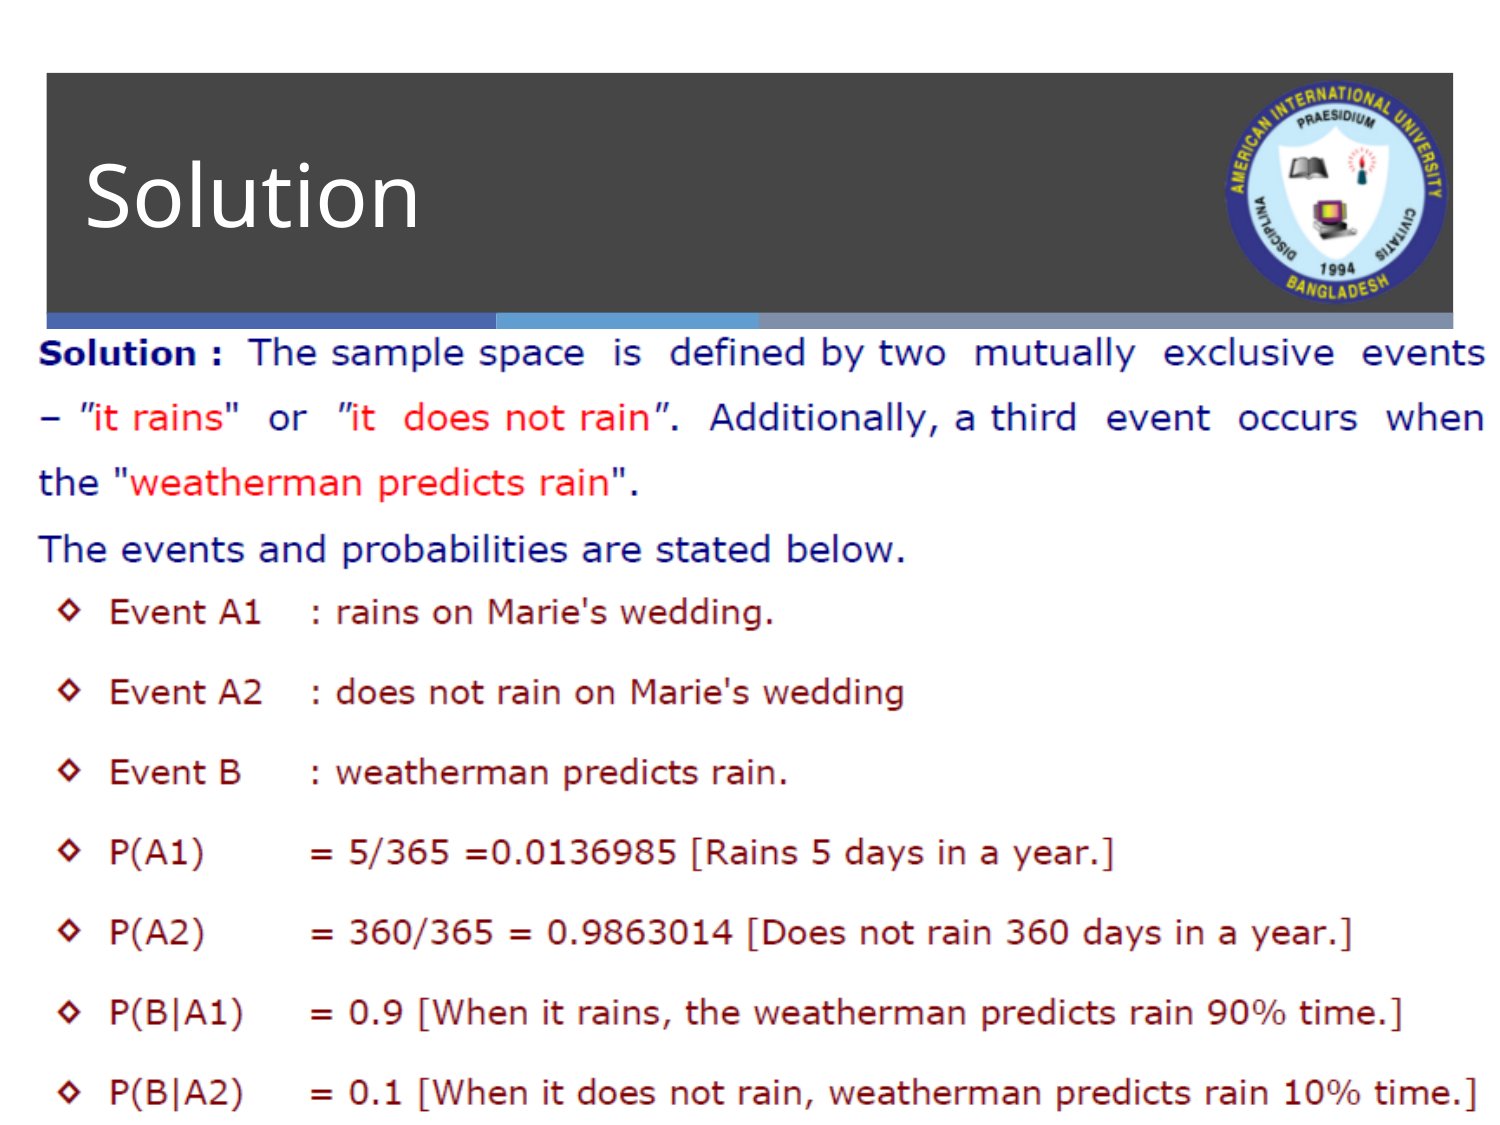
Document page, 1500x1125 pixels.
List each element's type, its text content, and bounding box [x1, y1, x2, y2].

picture [23, 329, 1500, 1125]
title Solution [69, 73, 1351, 253]
picture [1220, 75, 1454, 310]
